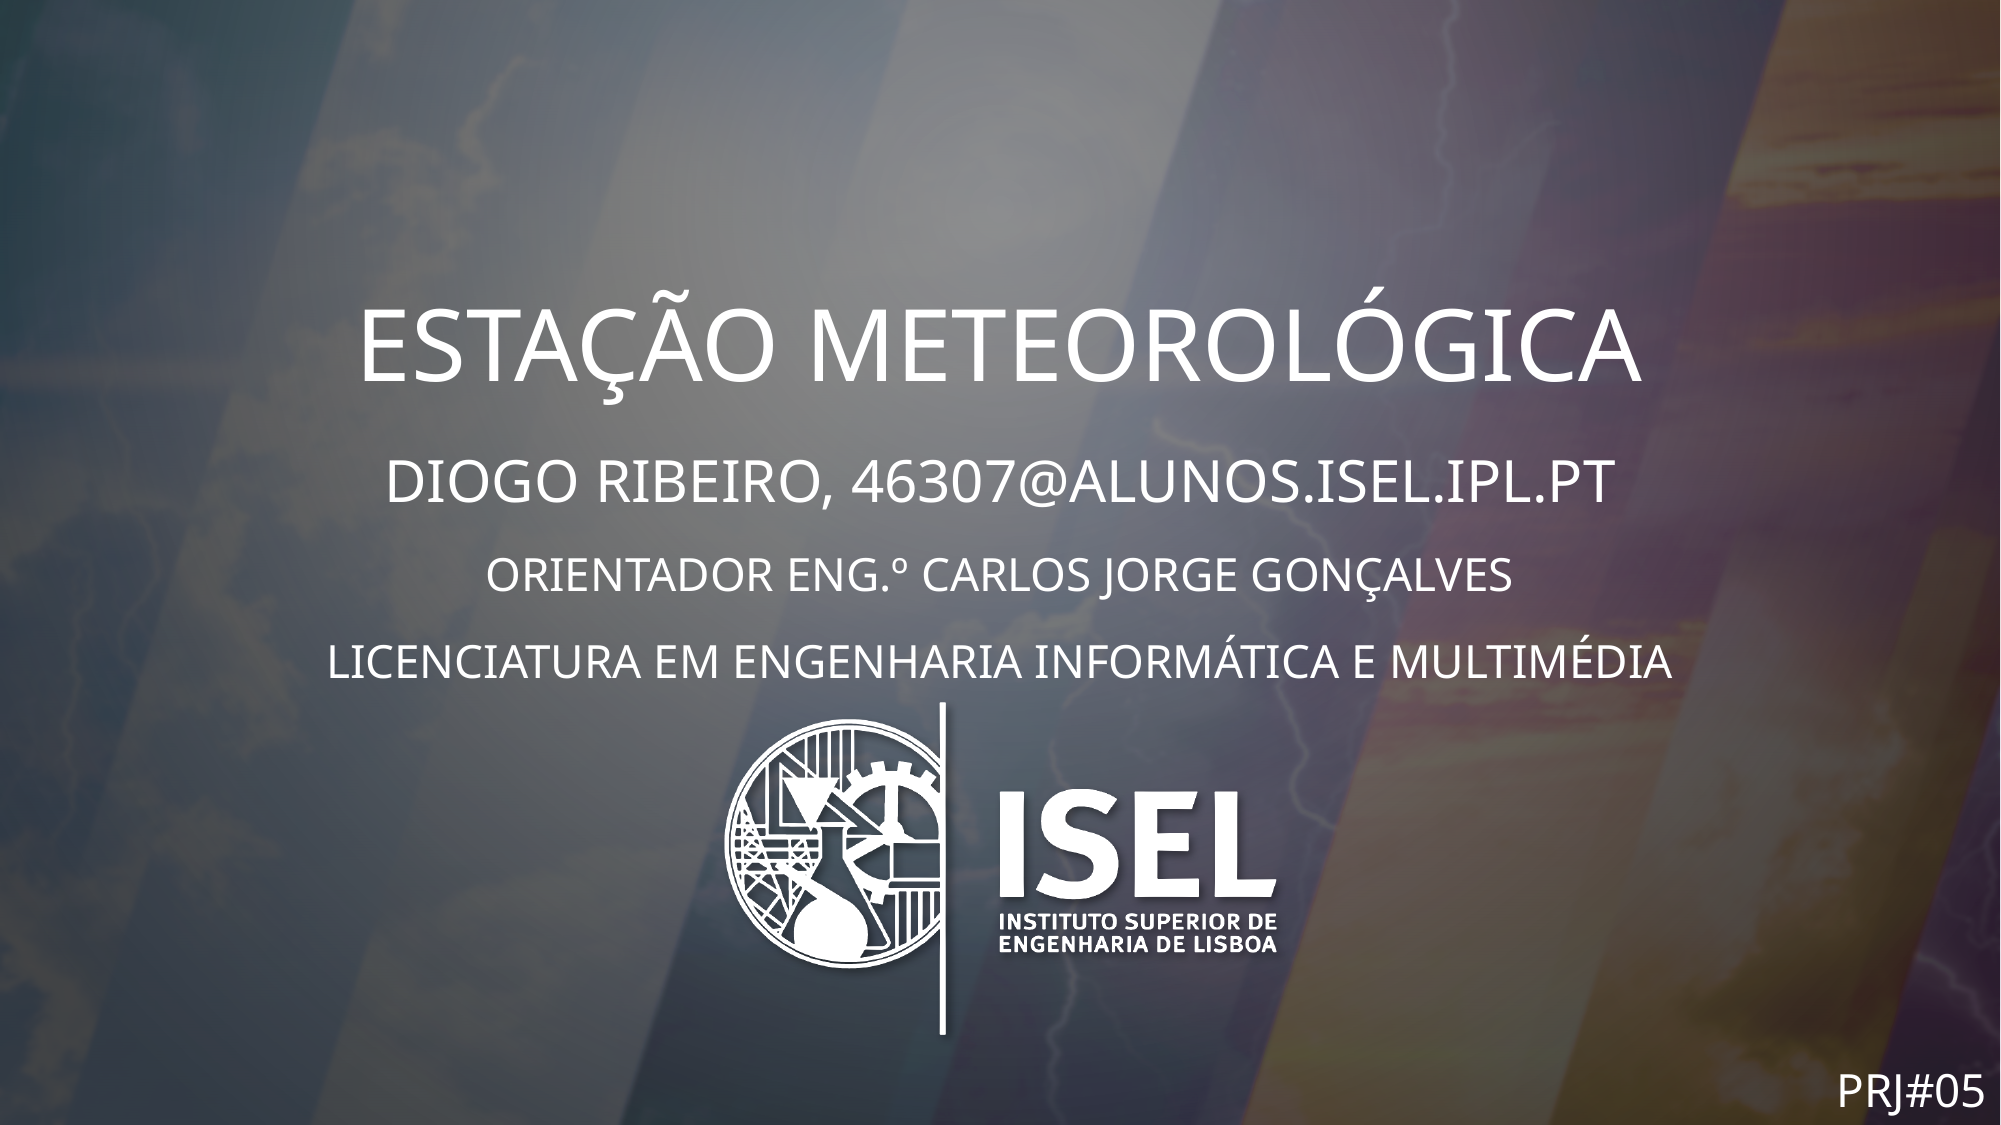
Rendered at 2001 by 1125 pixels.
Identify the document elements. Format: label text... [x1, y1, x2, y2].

title Estação Meteorológica [287, 155, 1713, 411]
text_box PRJ#05 [1821, 1054, 2000, 1124]
subtitle Diogo Ribeiro, 46307@alunos.isel.ipl.pt Orientador Eng.º Carlos Jorge Gonçalves Licenciatura em Engenharia Informática e Multimédia [0, 422, 2000, 793]
picture [723, 701, 1277, 1035]
